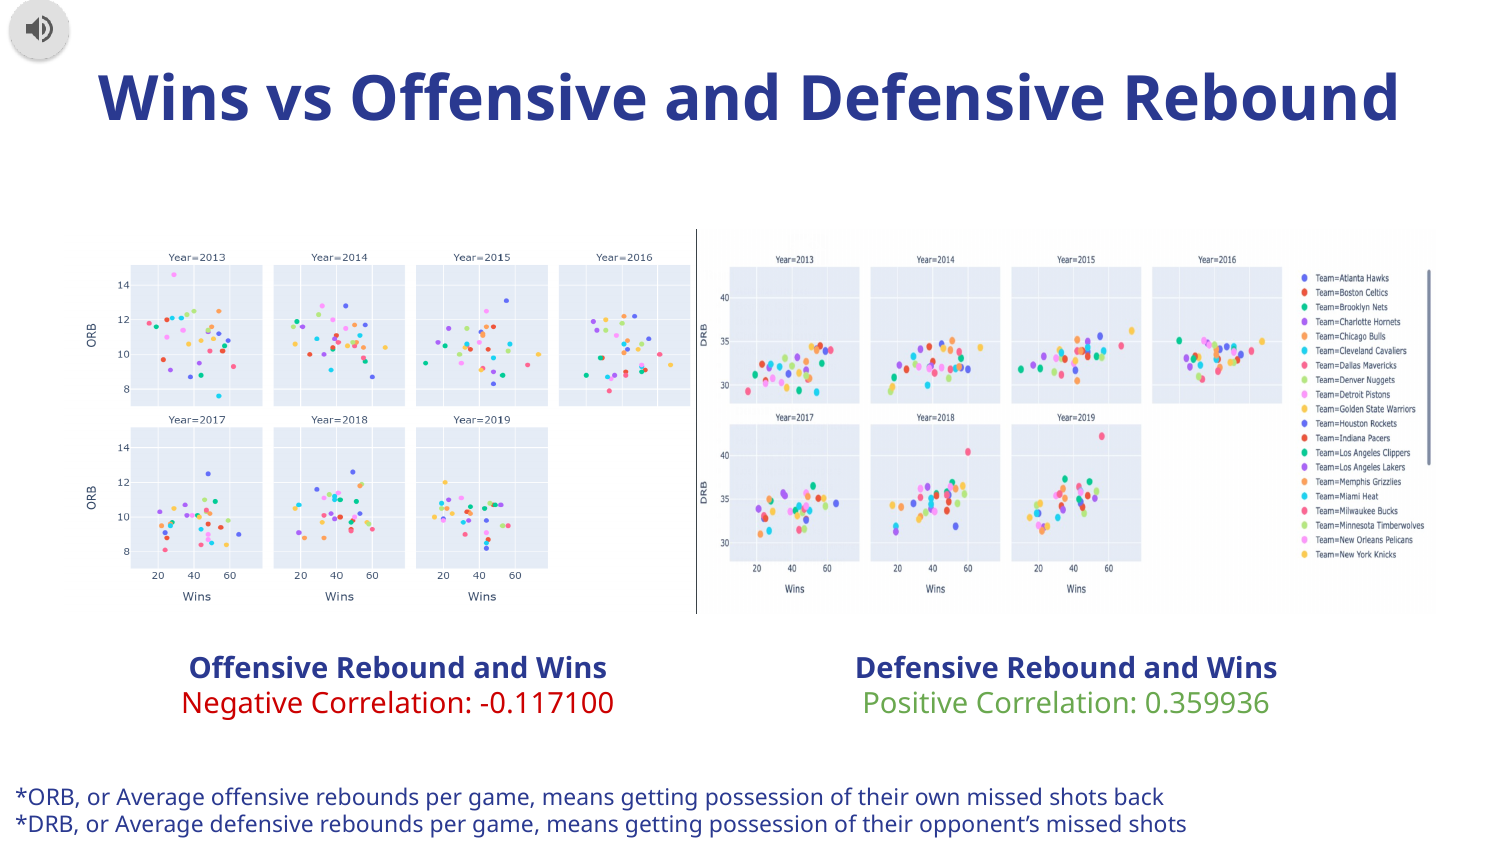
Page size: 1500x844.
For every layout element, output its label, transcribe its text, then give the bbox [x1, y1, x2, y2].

picture [63, 229, 1436, 614]
text_box Defensive Rebound and Wins Positive Correlation: 0.359936 [816, 634, 1317, 735]
text_box *ORB, or Average offensive rebounds per game, means getting possession of their own missed shots back *DRB, or Average defensive rebounds per game, means getting possession of their opponent’s missed shots [0, 767, 1500, 844]
text_box Offensive Rebound and Wins Negative Correlation: -0.117100 [148, 634, 648, 735]
picture [2, 0, 76, 65]
title Wins vs Offensive and Defensive Rebound [51, 43, 1449, 143]
